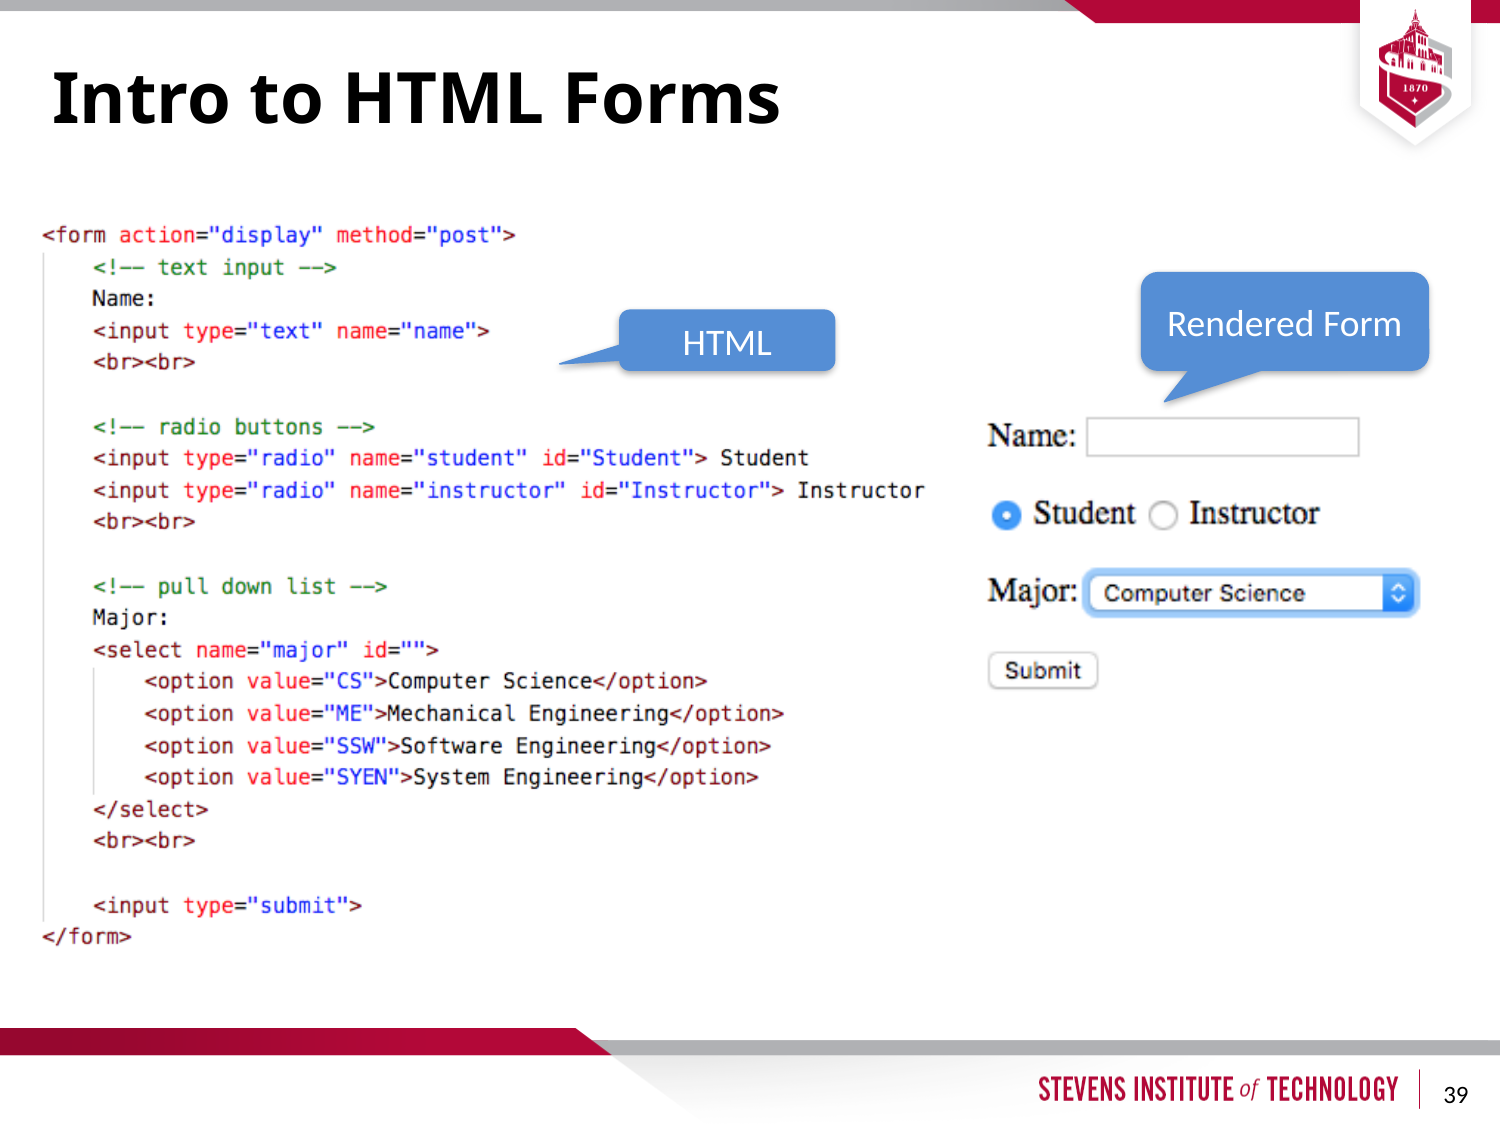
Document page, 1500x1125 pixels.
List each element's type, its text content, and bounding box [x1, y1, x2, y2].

picture [36, 219, 942, 956]
slide_number 39 [1428, 1071, 1490, 1108]
picture [0, 1028, 1500, 1125]
title Intro to HTML Forms [37, 45, 1314, 169]
text_box Rendered Form [1140, 271, 1430, 401]
picture [0, 0, 1500, 160]
picture [978, 403, 1471, 721]
